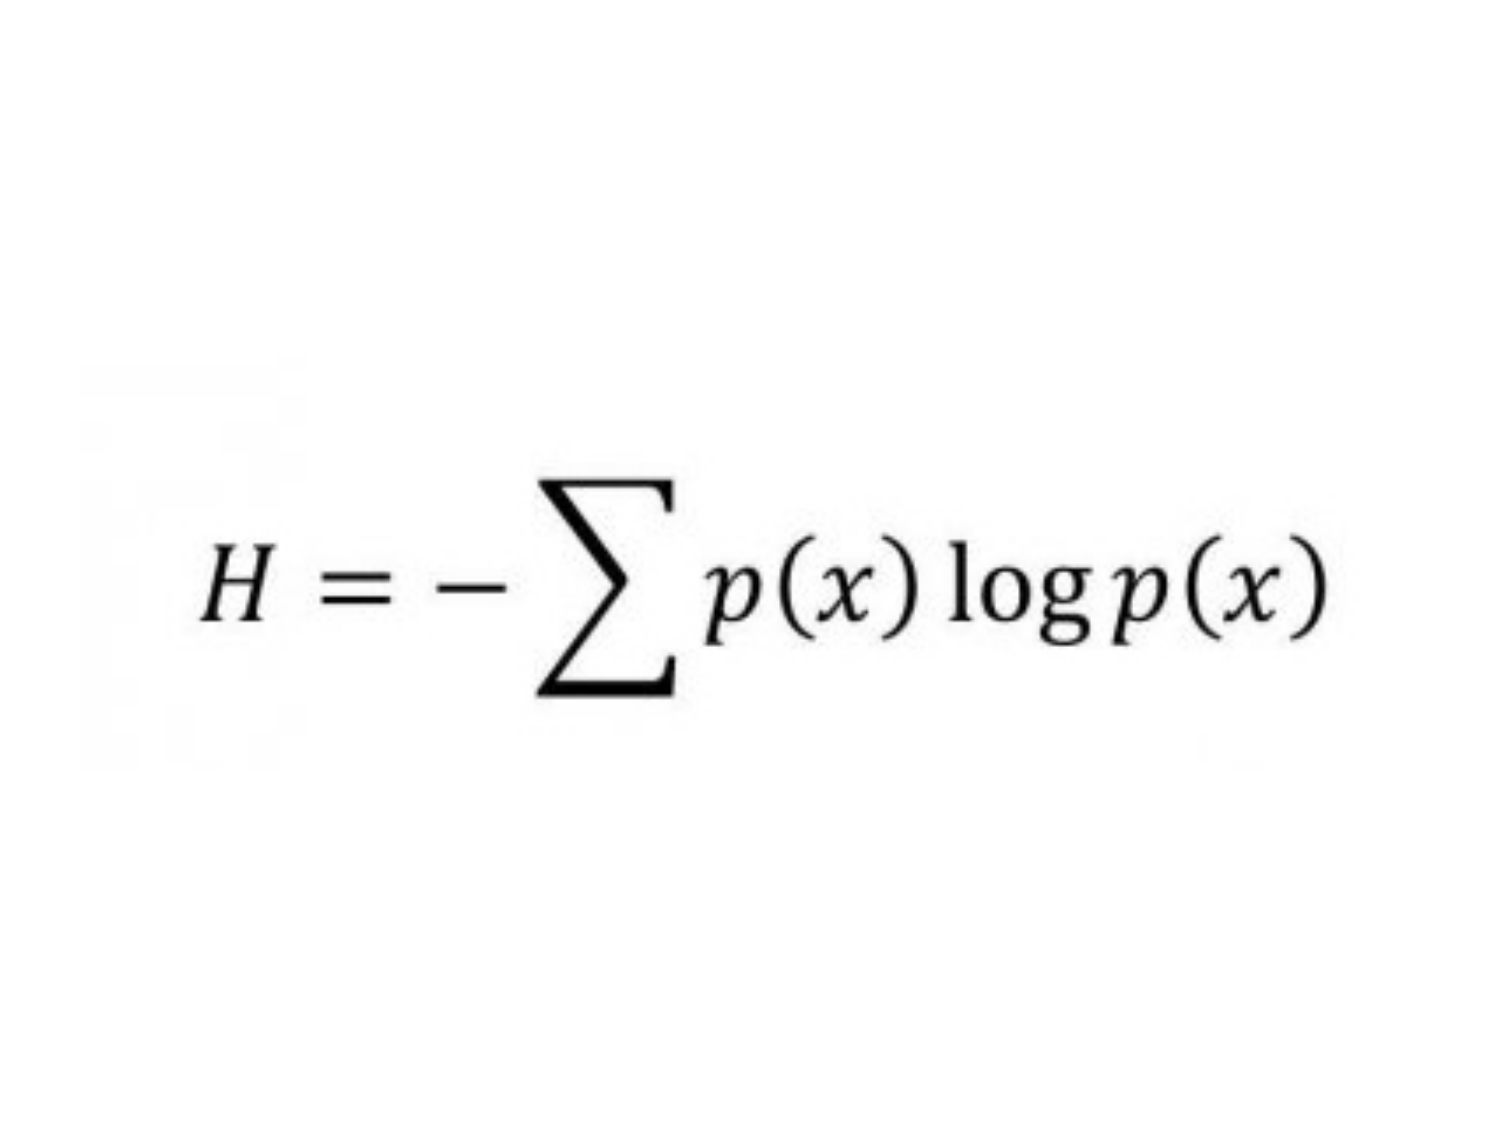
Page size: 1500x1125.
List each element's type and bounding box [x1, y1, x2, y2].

picture [12, 355, 1488, 770]
